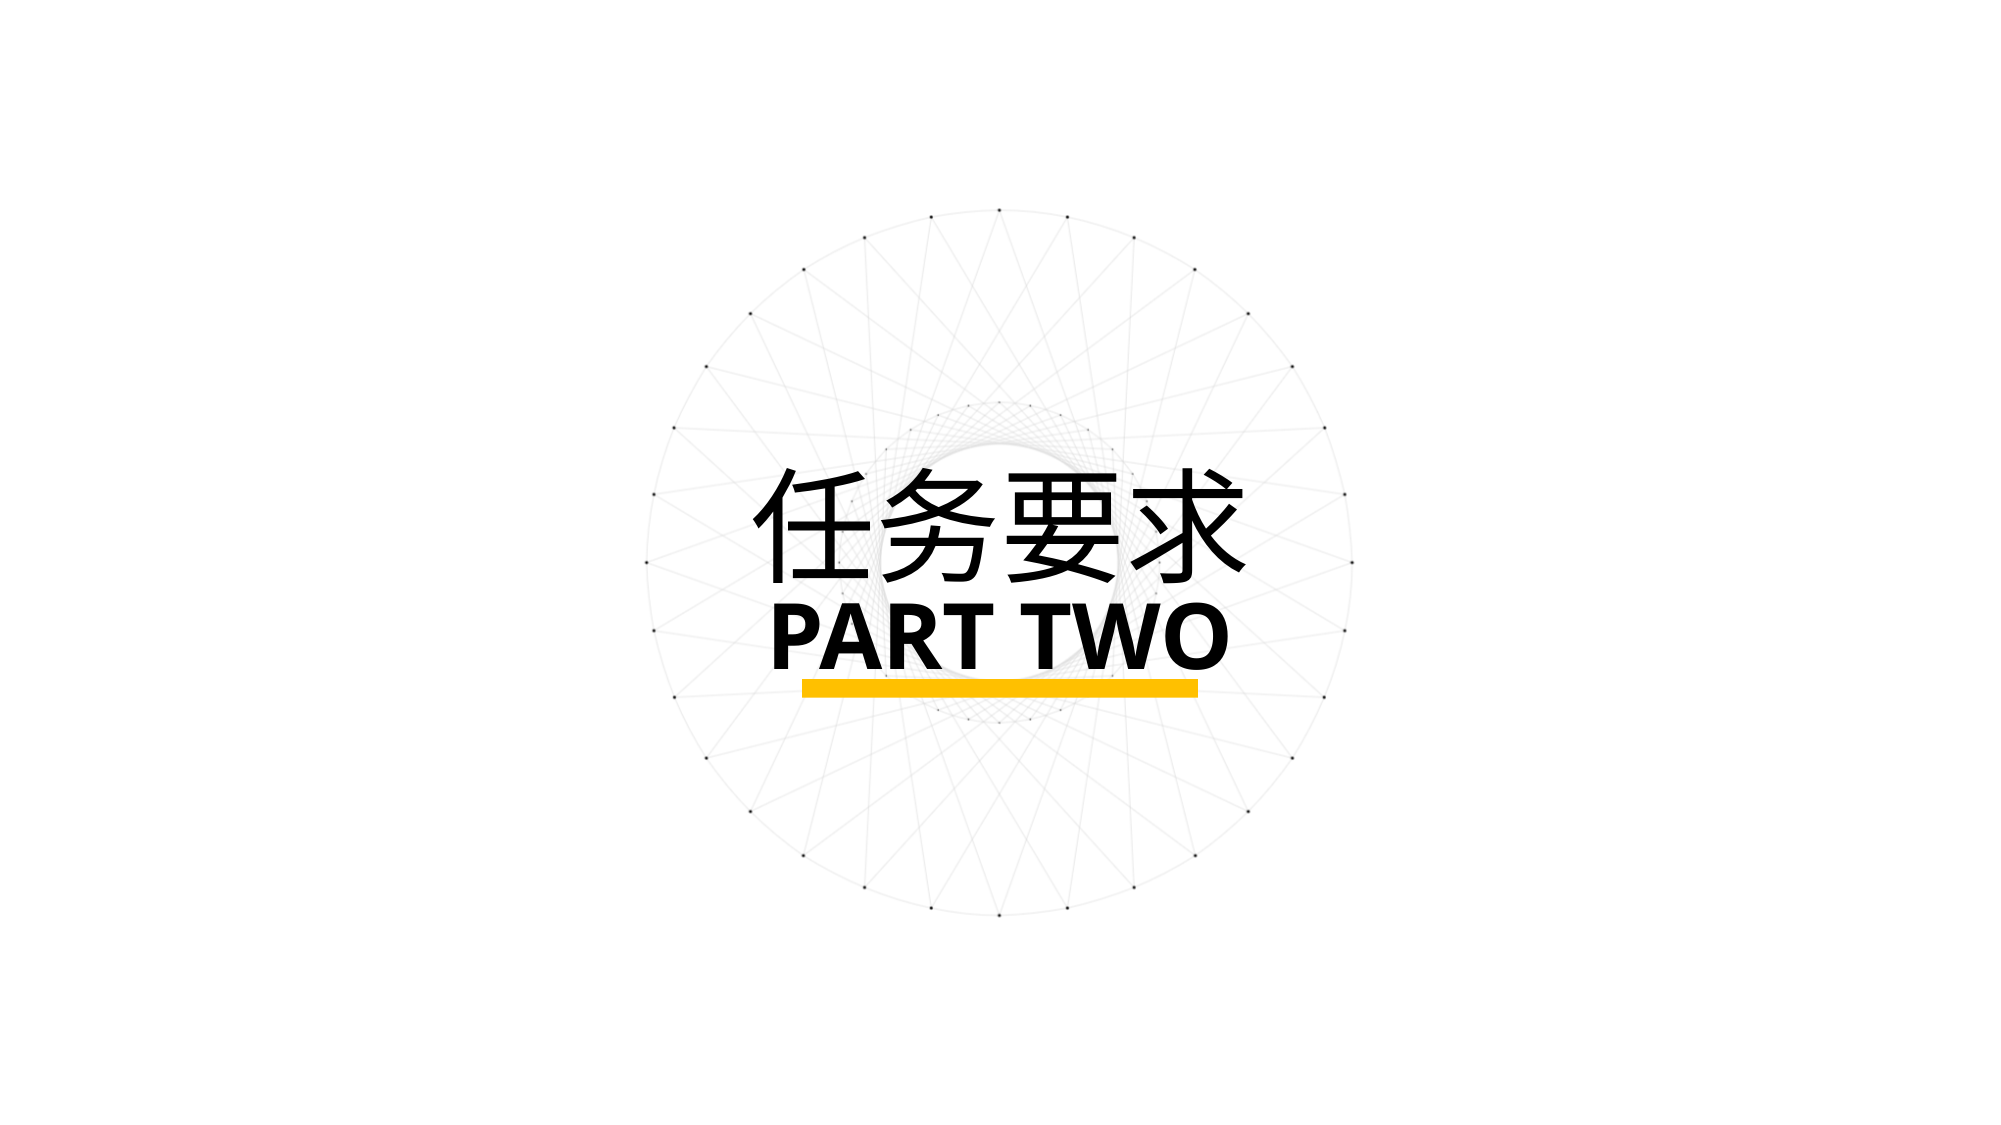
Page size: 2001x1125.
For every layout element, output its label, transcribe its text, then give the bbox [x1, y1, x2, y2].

text_box [801, 678, 1199, 699]
picture [676, 193, 1335, 396]
text_box 任务要求 [645, 396, 1355, 607]
text_box PART TWO [704, 607, 1296, 696]
picture [636, 445, 1375, 932]
